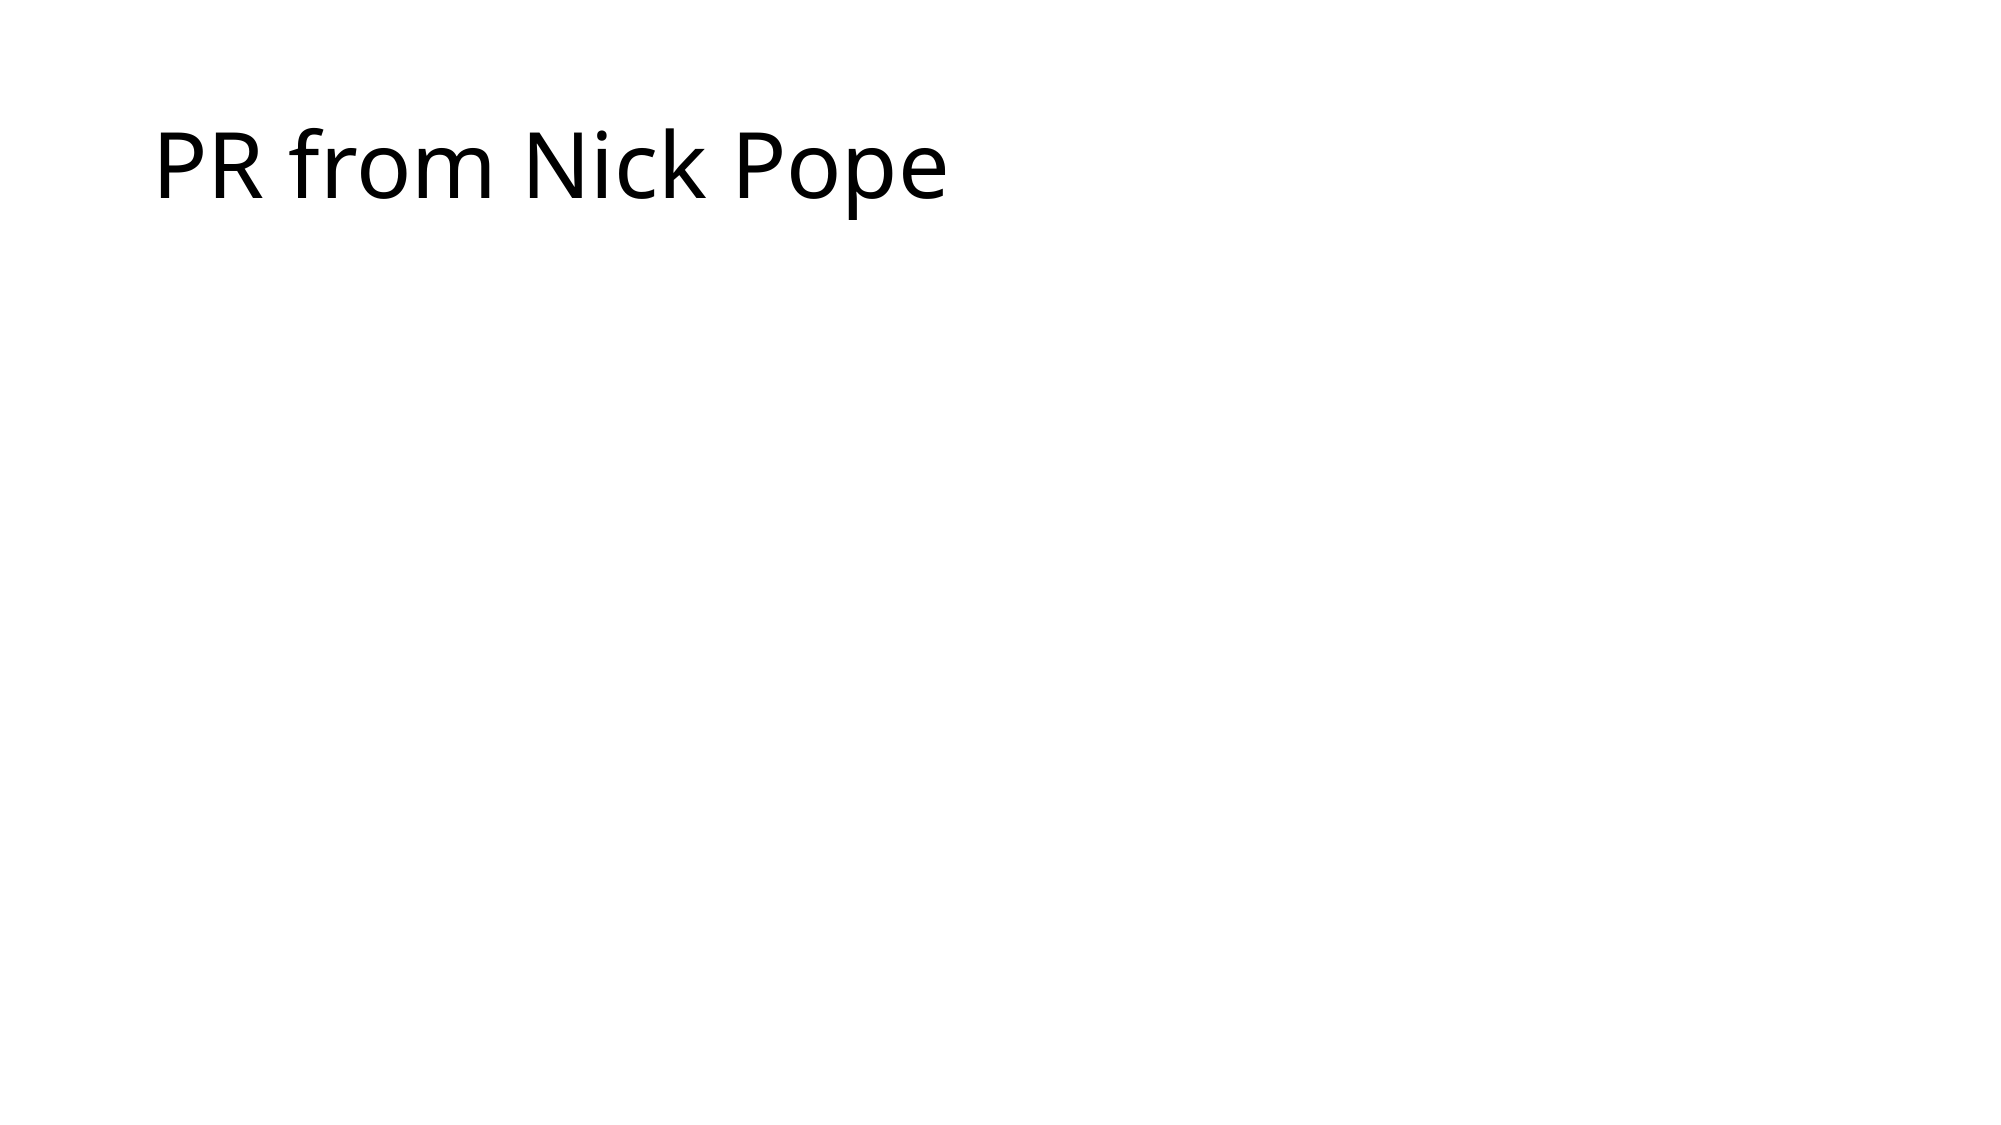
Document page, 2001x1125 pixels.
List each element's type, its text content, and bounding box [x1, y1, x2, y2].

title PR from Nick Pope [137, 59, 1863, 278]
